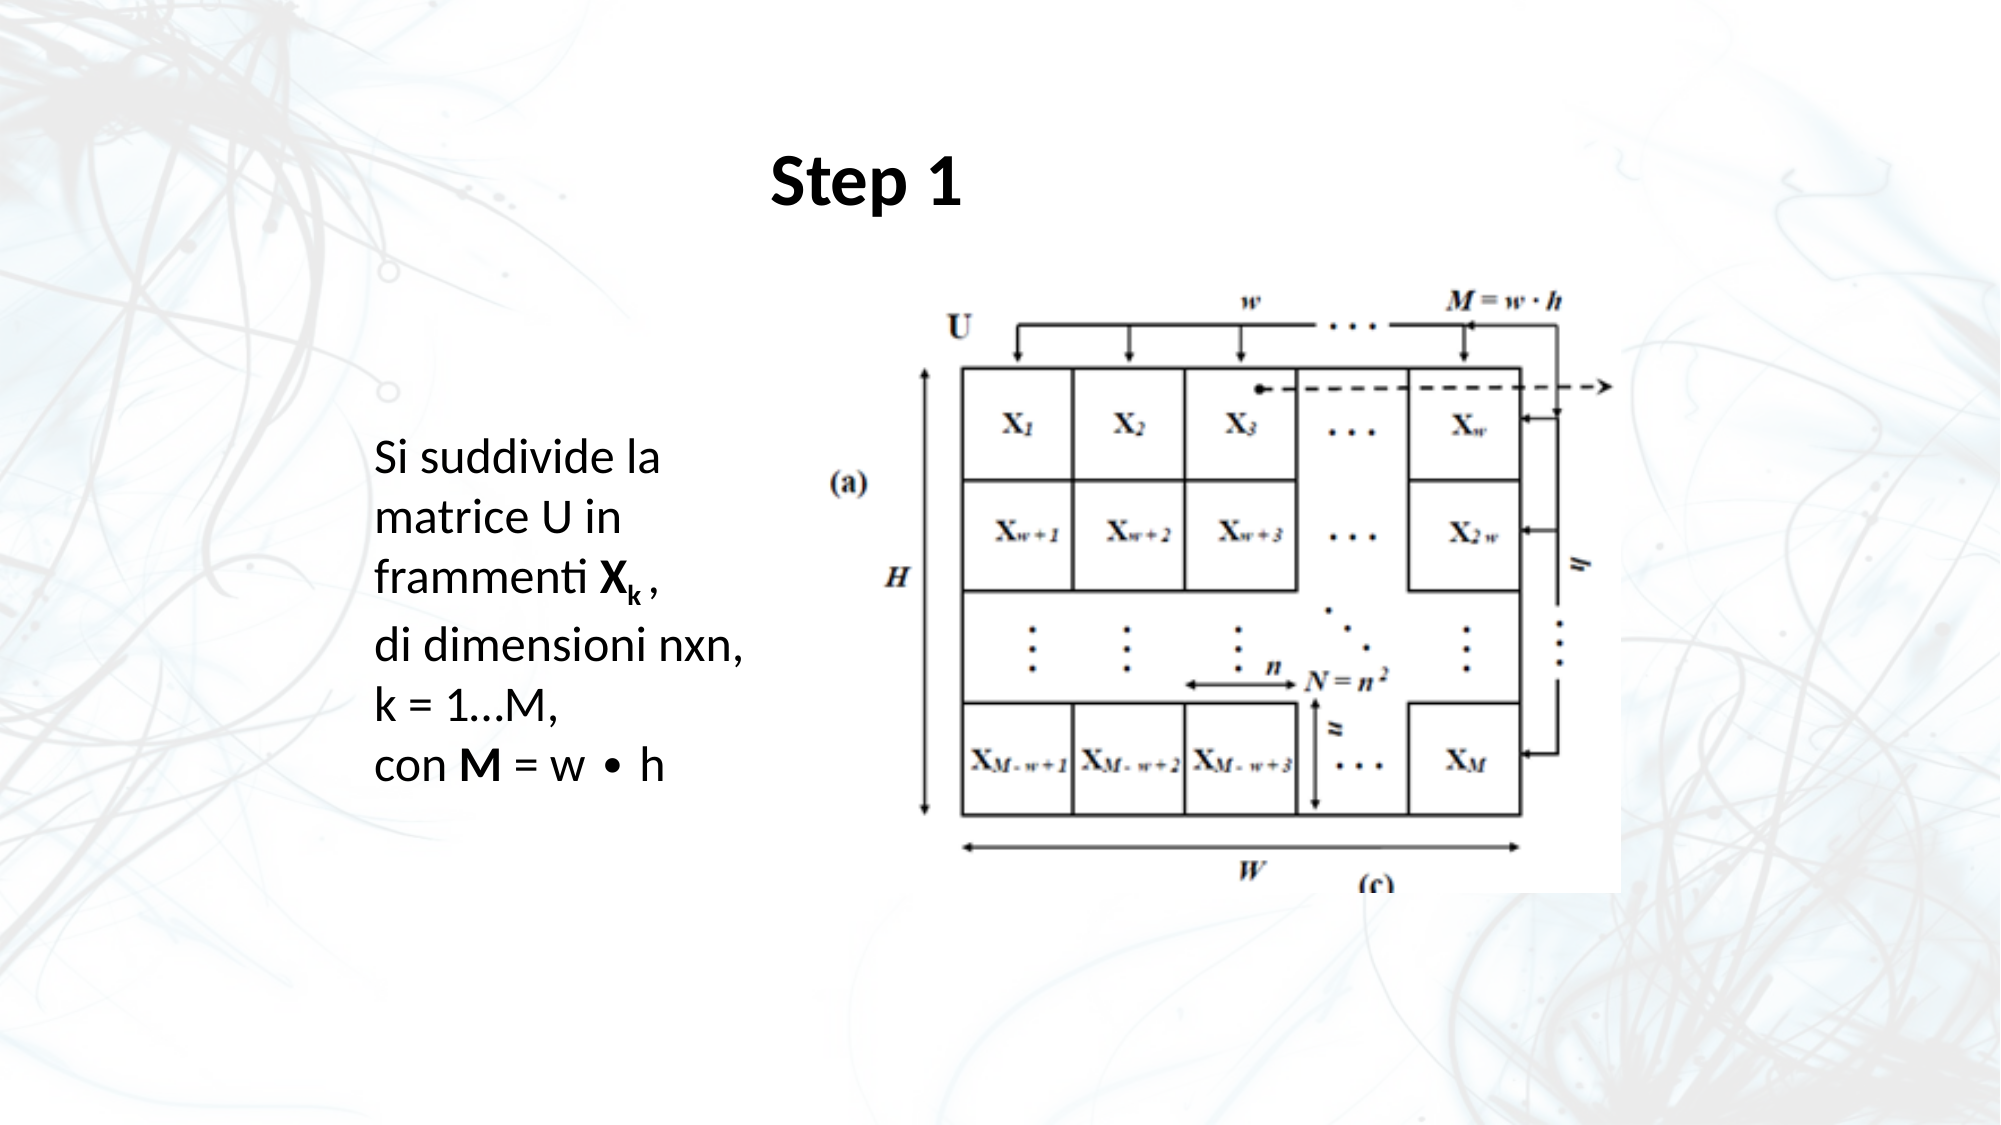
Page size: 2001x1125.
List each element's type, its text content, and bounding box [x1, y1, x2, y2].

text_box Step 1 [755, 120, 1135, 270]
picture [742, 270, 1621, 893]
text_box Si suddivide la matrice U in frammenti Xk , di dimensioni nxn, k = 1…M, con M = w ∙ h [359, 415, 742, 889]
